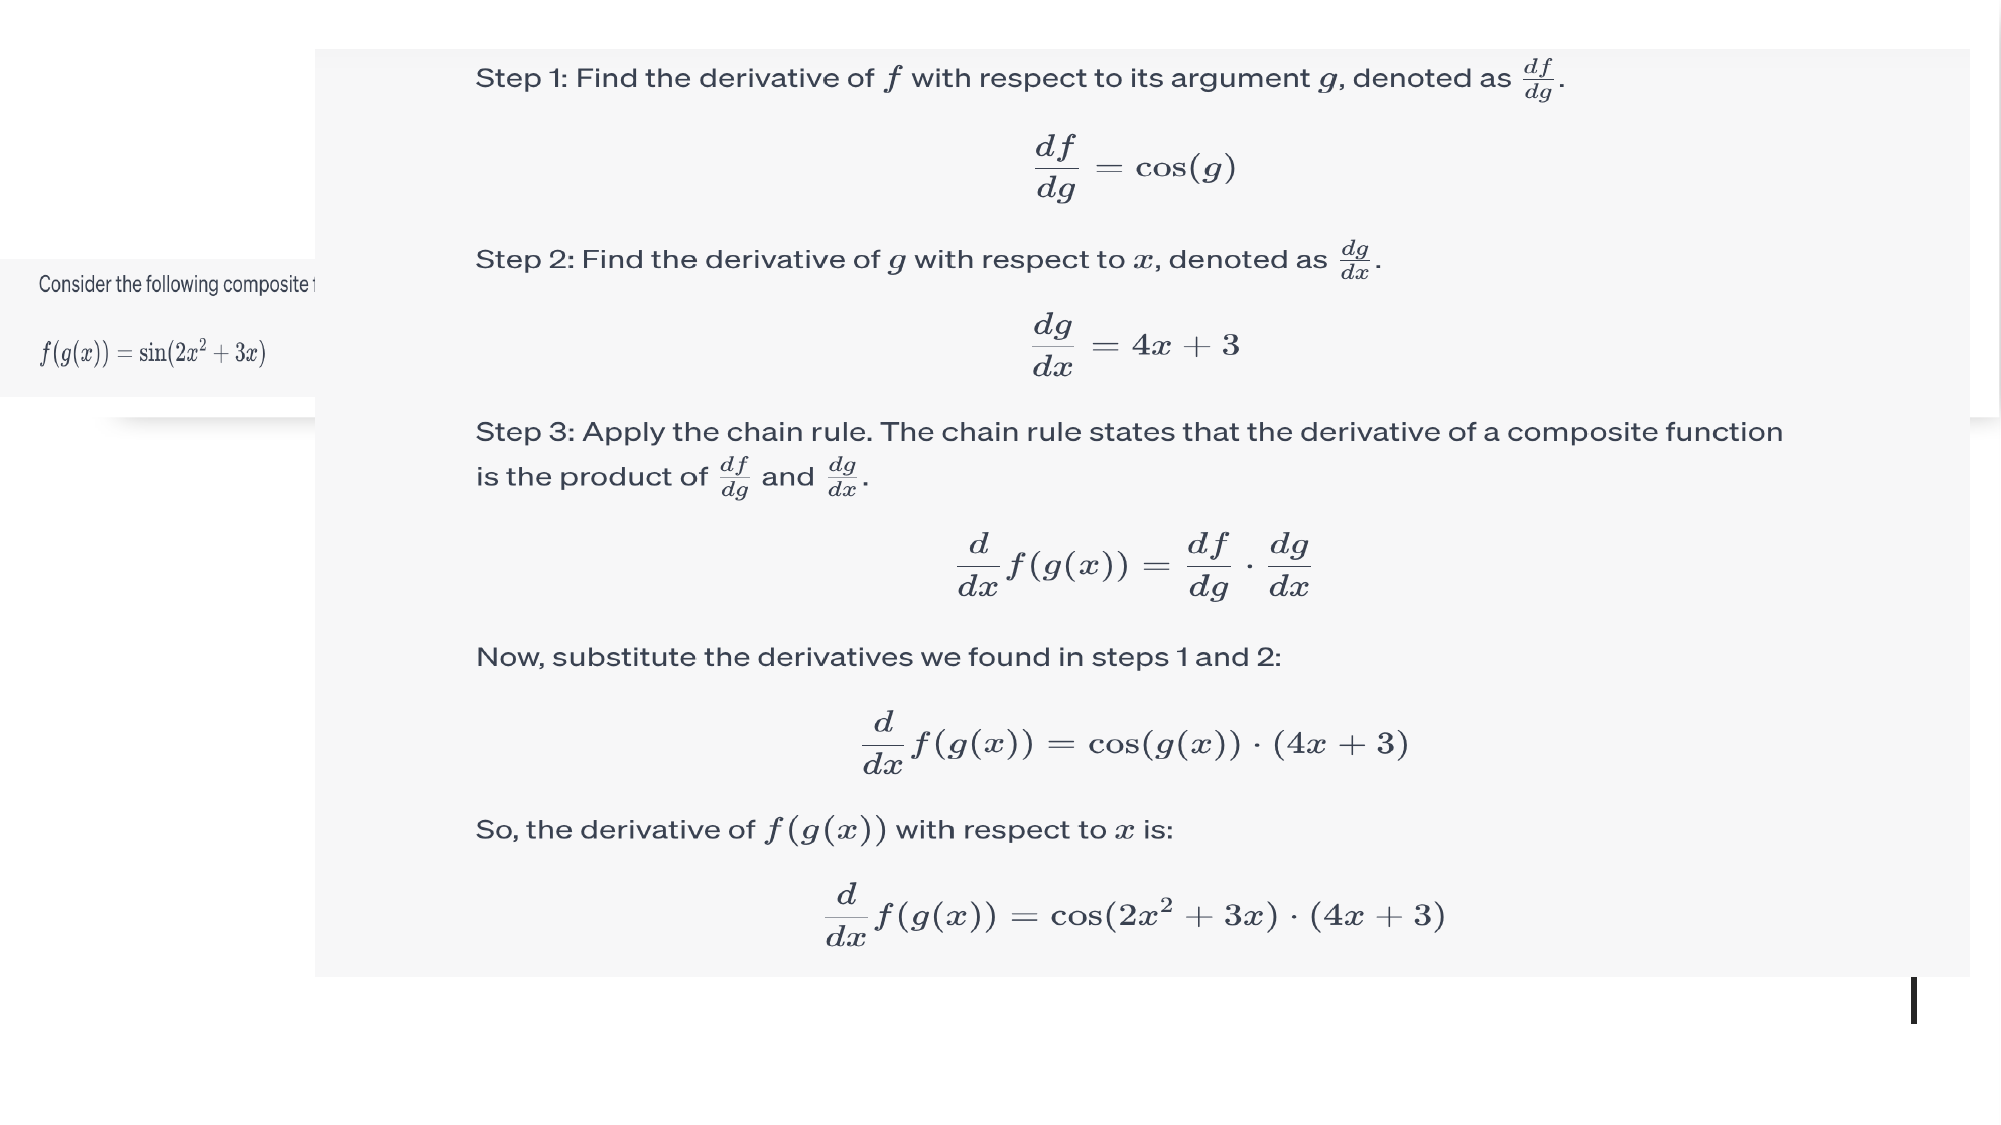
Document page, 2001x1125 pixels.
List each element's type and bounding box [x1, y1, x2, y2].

list [0, 259, 314, 397]
picture [314, 49, 1970, 977]
